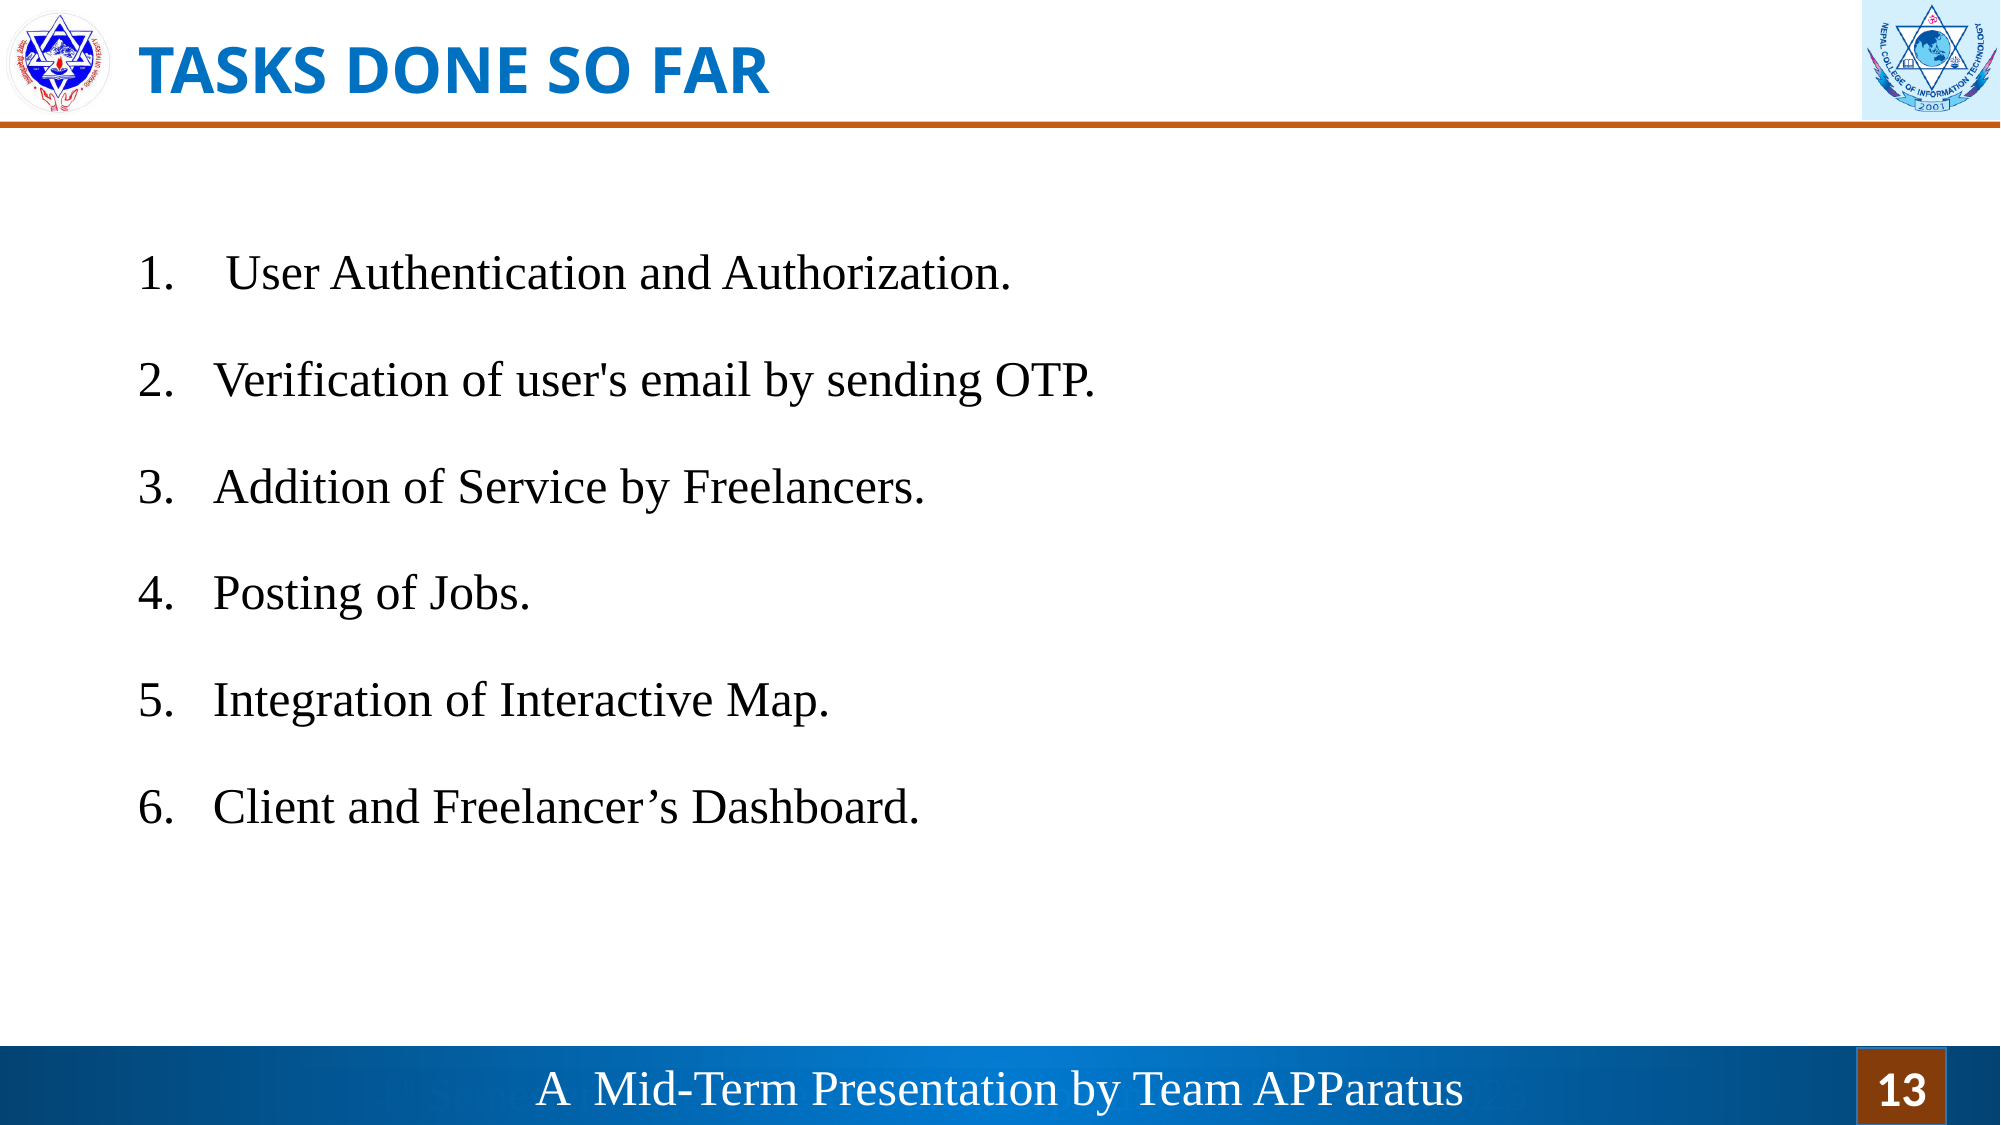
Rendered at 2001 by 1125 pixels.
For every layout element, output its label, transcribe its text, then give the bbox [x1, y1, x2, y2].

list User Authentication and Authorization. Verification of user's email by sending OTP. Addition of Service by Freelancers. Posting of Jobs. Integration of Interactive Map. Client and Freelancer’s Dashboard. [123, 232, 2000, 1012]
picture [6, 10, 112, 115]
text_box 13 [1856, 1047, 1947, 1125]
picture [1862, 0, 2001, 120]
text_box A Mid-Term Presentation by Team APParatus [0, 1045, 2000, 1125]
title TASKS DONE SO FAR [123, 31, 1946, 116]
